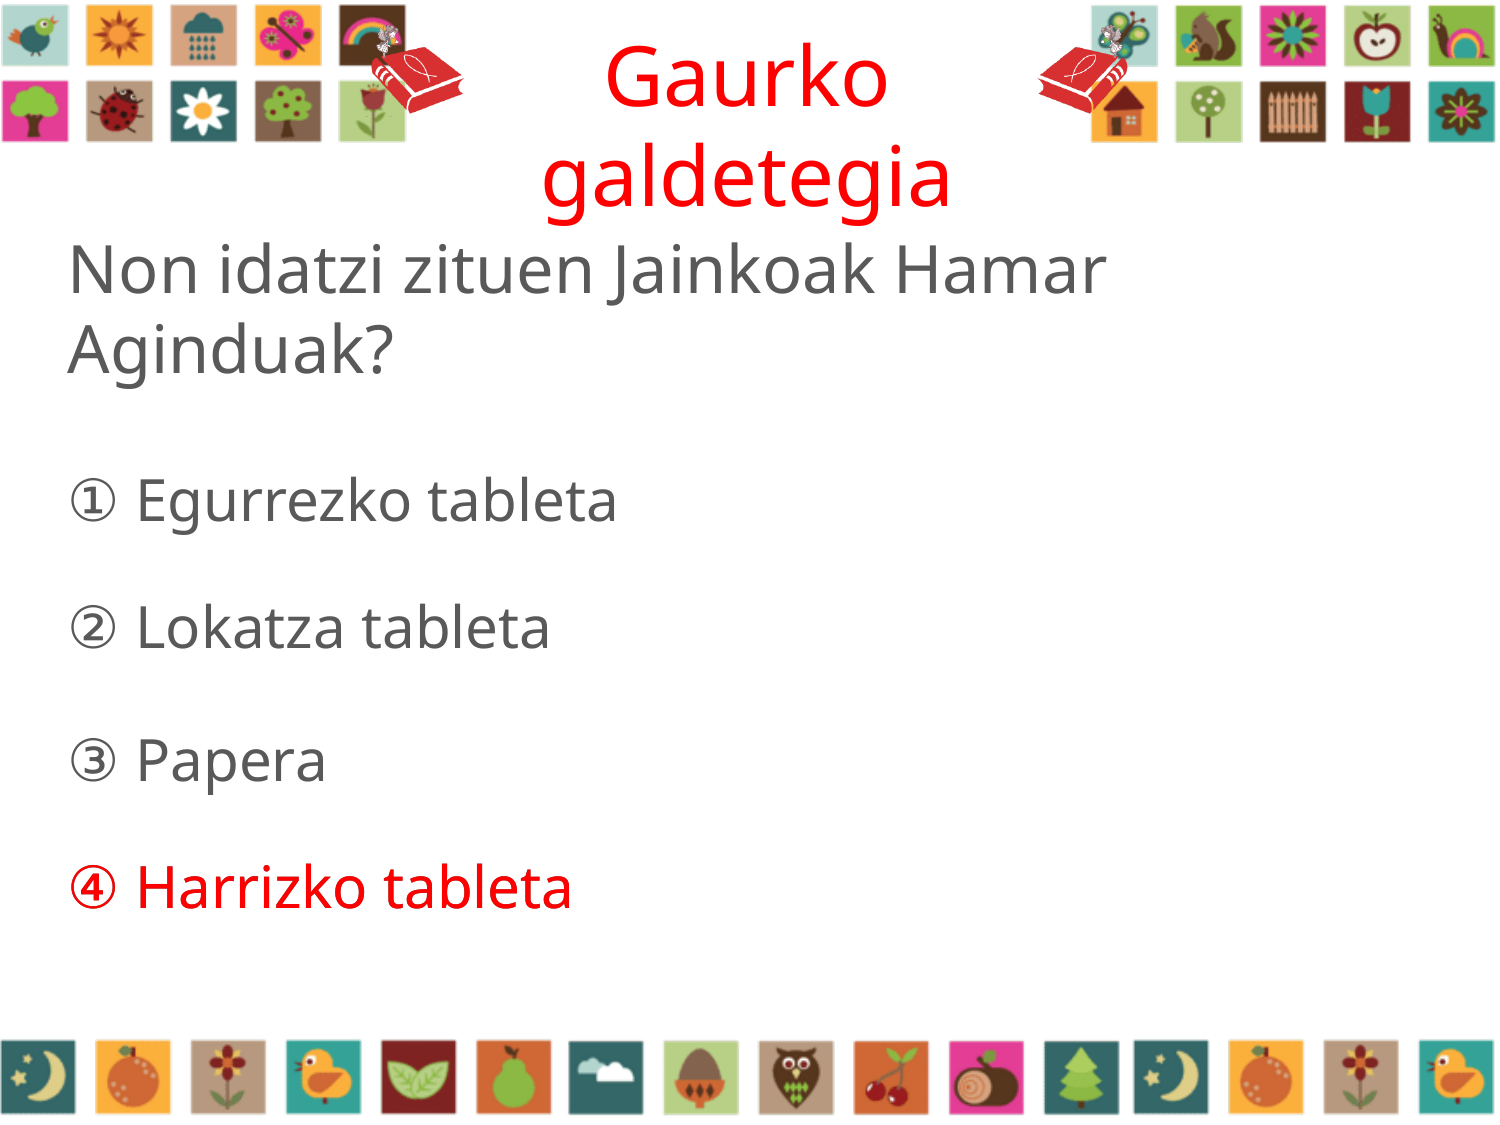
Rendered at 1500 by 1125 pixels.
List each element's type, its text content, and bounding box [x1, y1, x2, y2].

text_box Gaurko galdetegia [414, 16, 1080, 219]
text_box ③ Papera [53, 716, 1483, 801]
text_box Non idatzi zituen Jainkoak Hamar Aginduak? [53, 219, 1436, 395]
text_box ① Egurrezko tableta [53, 456, 1436, 541]
picture [1005, 3, 1500, 150]
text_box ② Lokatza tableta [53, 582, 1436, 668]
picture [0, 3, 496, 150]
text_box ④ Harrizko tableta [53, 842, 1483, 928]
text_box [0, 1028, 1500, 1118]
